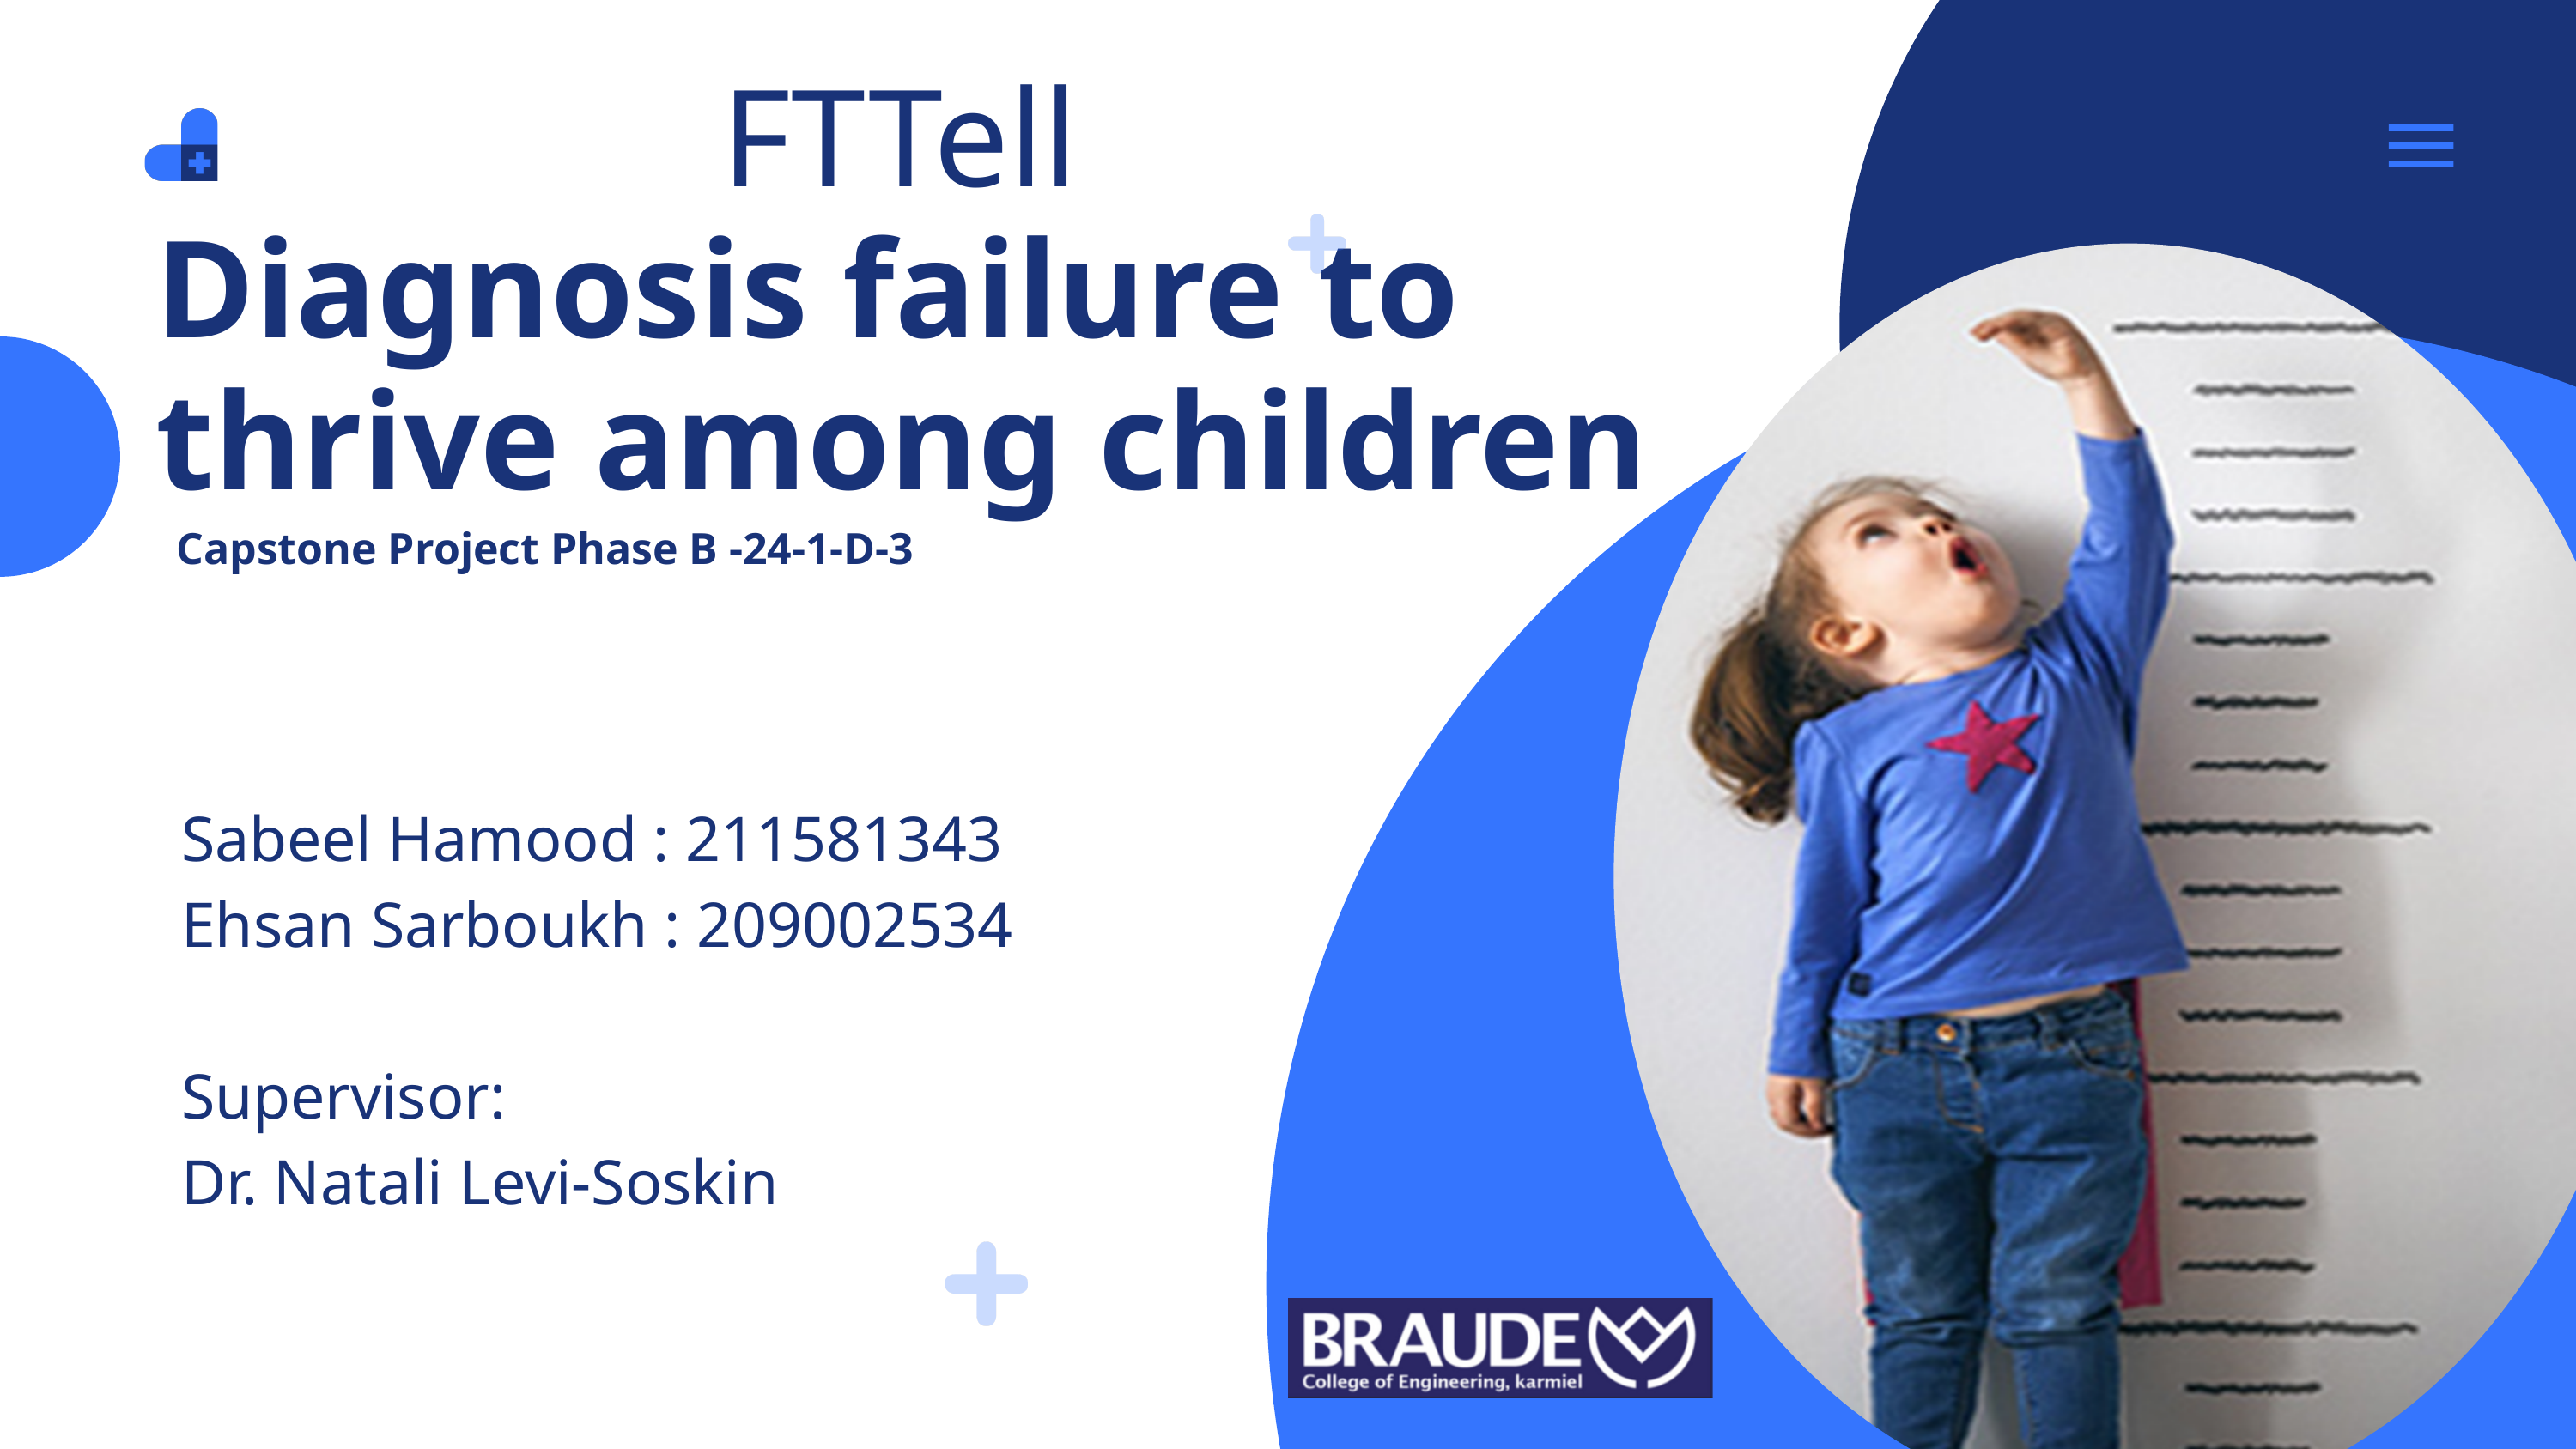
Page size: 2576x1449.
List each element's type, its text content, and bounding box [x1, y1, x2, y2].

text_box [1288, 214, 1346, 274]
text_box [1839, 0, 2576, 242]
text_box [144, 108, 155, 181]
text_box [1613, 243, 2576, 1449]
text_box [0, 336, 121, 578]
text_box Capstone Project Phase B -24-1-D-3 [125, 524, 987, 573]
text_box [1266, 321, 1609, 1449]
text_box FTTell Diagnosis failure to thrive among children [155, 61, 1680, 517]
text_box Sabeel Hamood : 211581343 Ehsan Sarboukh : 209002534 Supervisor: Dr. Natali Levi-Soskin [181, 787, 1145, 1301]
text_box [945, 1301, 1028, 1326]
